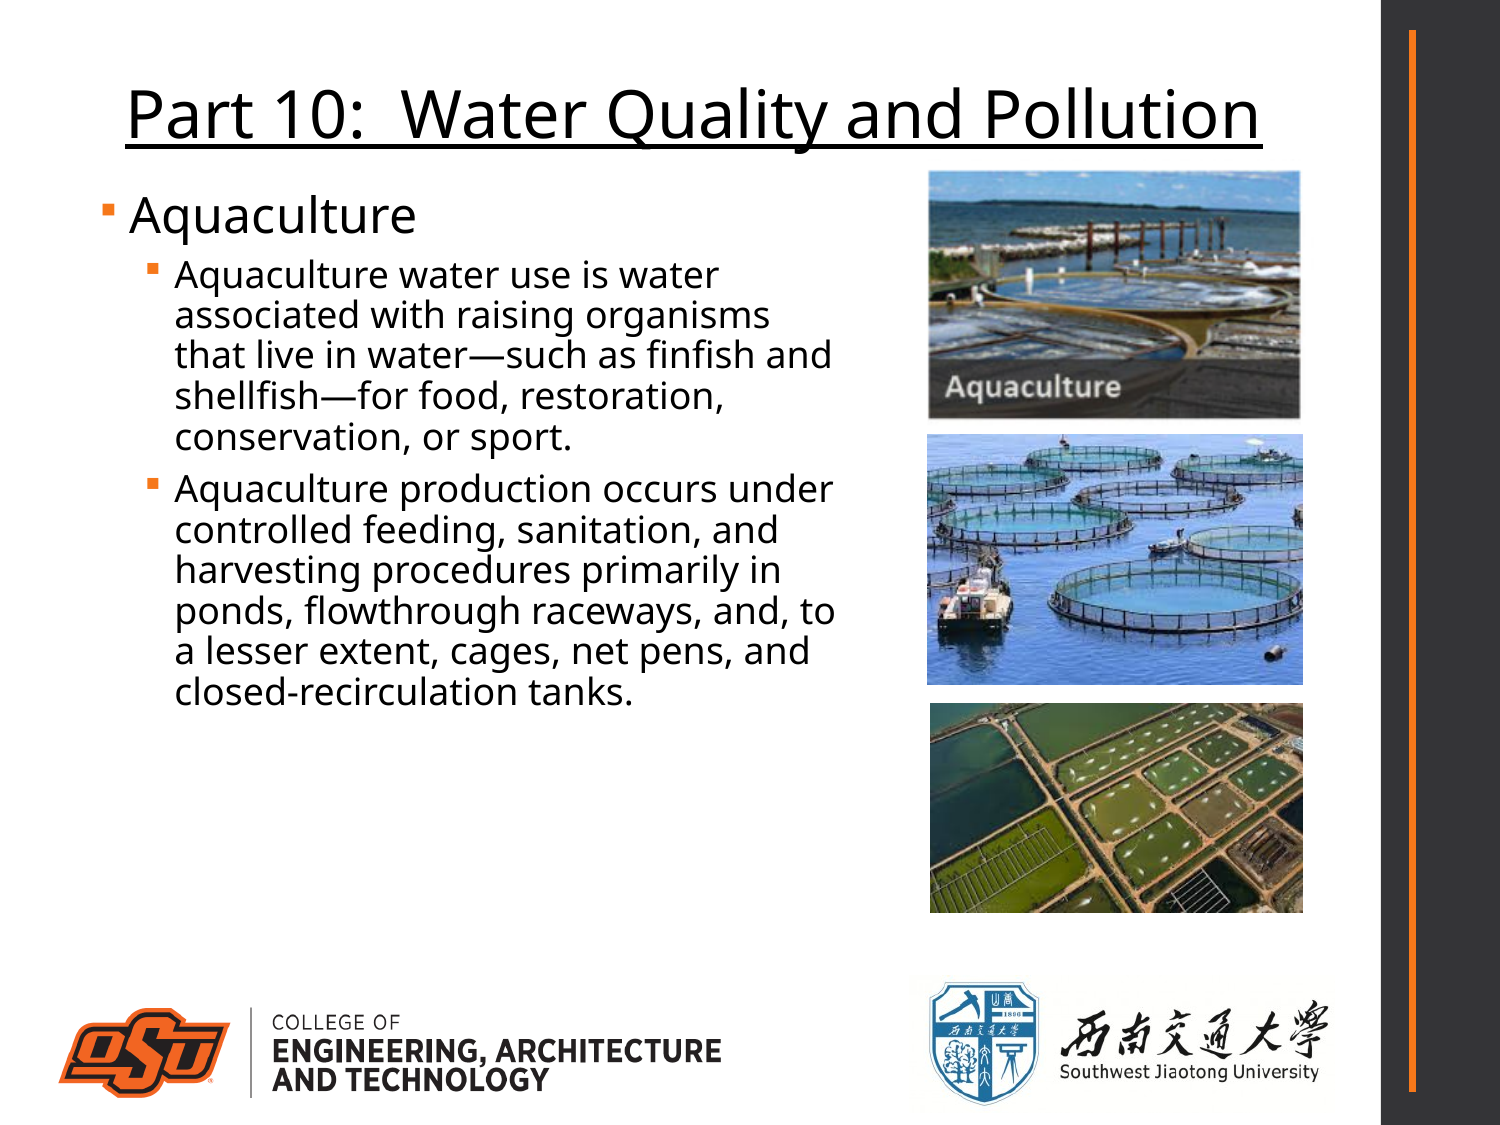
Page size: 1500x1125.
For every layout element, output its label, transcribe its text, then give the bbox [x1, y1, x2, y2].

picture [929, 703, 1304, 913]
text_box Part 10: Water Quality and Pollution [110, 64, 1390, 292]
picture [927, 159, 1315, 685]
picture [49, 1000, 726, 1117]
picture [909, 974, 1335, 1113]
list Aquaculture Aquaculture water use is water associated with raising organisms that live in water—such as finfish and shellfish—for food, restoration, conservation, or sport. Aquaculture production occurs under controlled feeding, sanitation, and harvesting procedures primarily in ponds, flowthrough raceways, and, to a lesser extent, cages, net pens, and closed-recirculation tanks. [84, 180, 853, 925]
